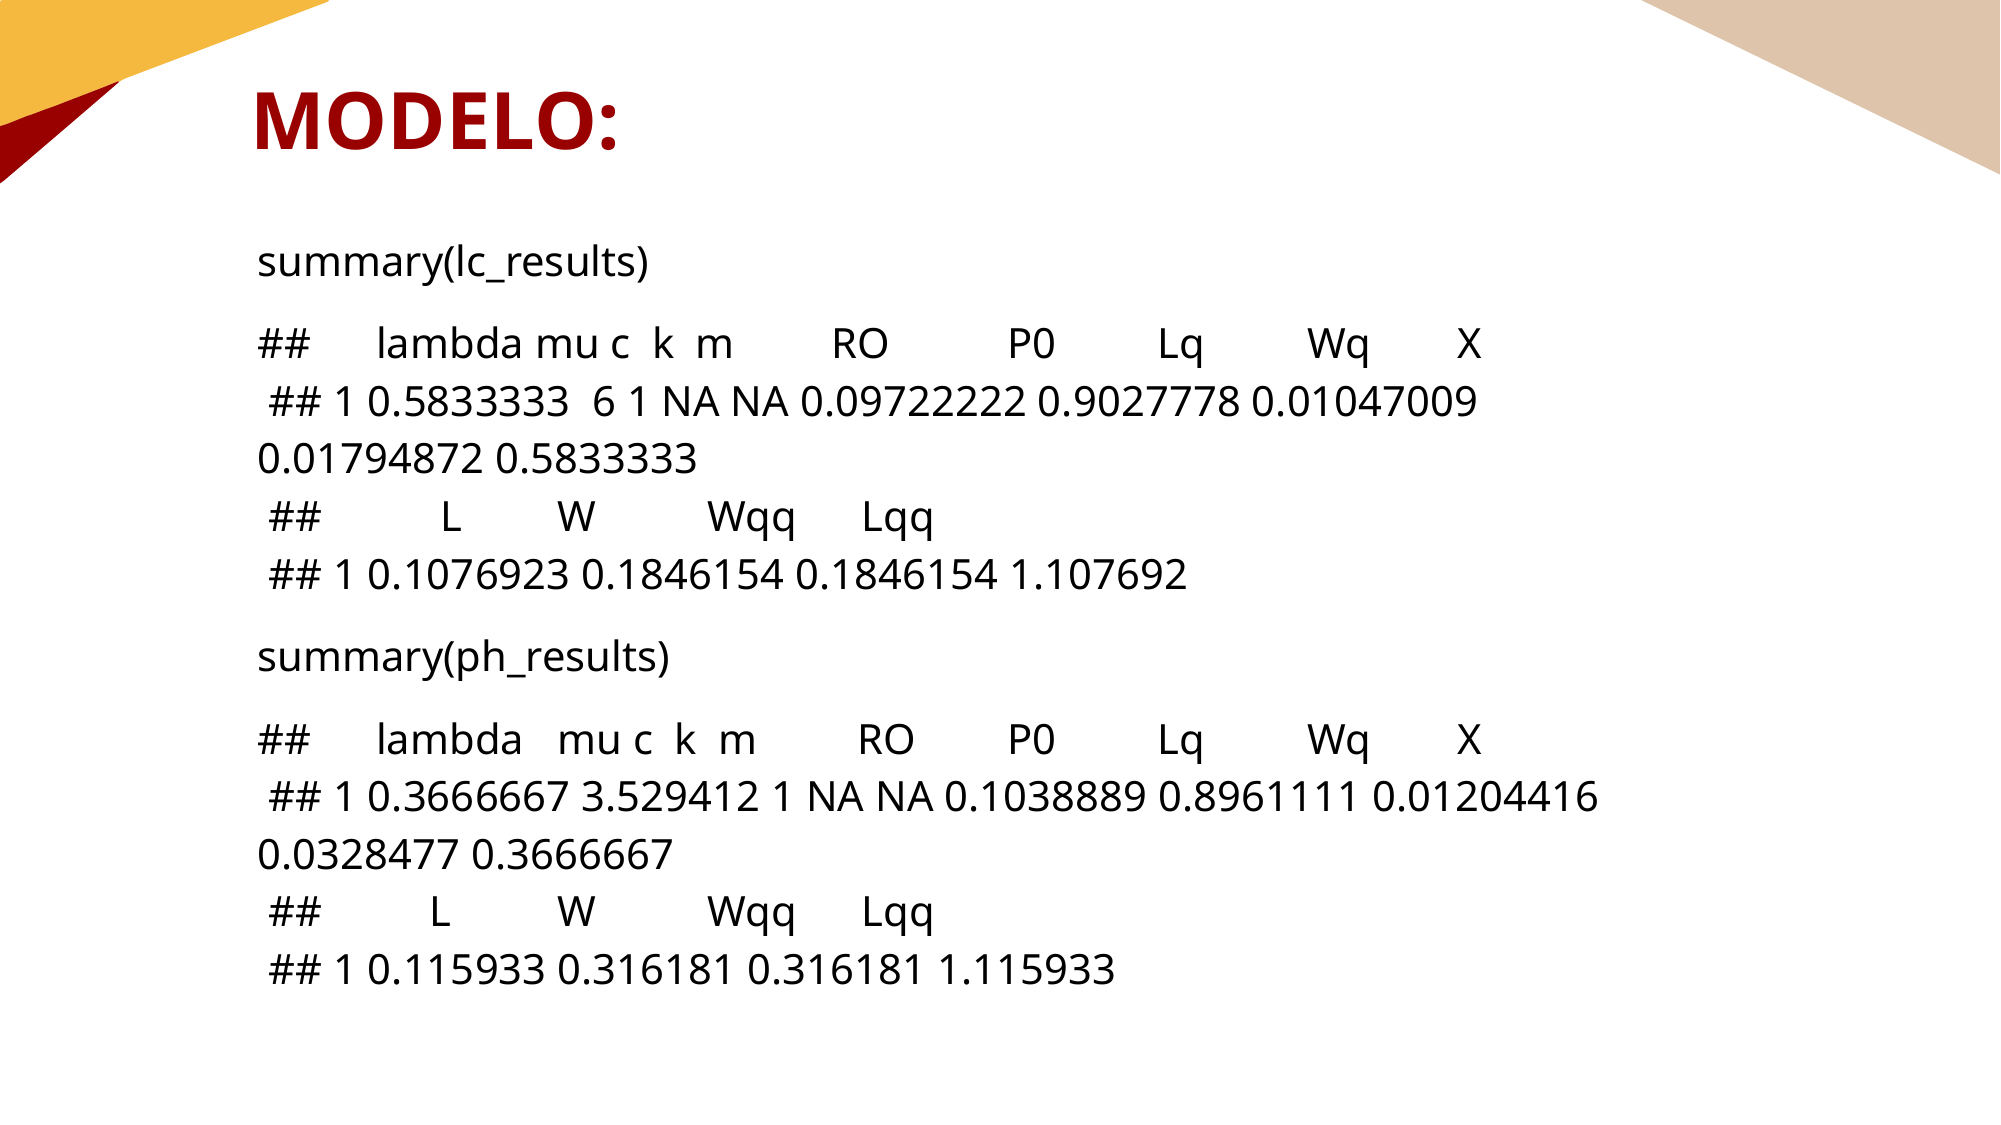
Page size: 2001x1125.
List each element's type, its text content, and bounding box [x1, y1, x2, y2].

text_box [1641, 0, 2000, 175]
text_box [0, 0, 330, 184]
text_box summary(lc_results) ## lambda mu c k m RO P0 Lq Wq X ## 1 0.5833333 6 1 NA NA 0.09722222 0.9027778 0.01047009 0.01794872 0.5833333 ## L W Wqq Lqq ## 1 0.1076923 0.1846154 0.1846154 1.107692 summary(ph_results) ## lambda mu c k m RO P0 Lq Wq X ## 1 0.3666667 3.529412 1 NA NA 0.1038889 0.8961111 0.01204416 0.0328477 0.3666667 ## L W Wqq Lqq ## 1 0.115933 0.316181 0.316181 1.115933 [242, 212, 1625, 1078]
list MODELO: [334, 64, 1950, 184]
